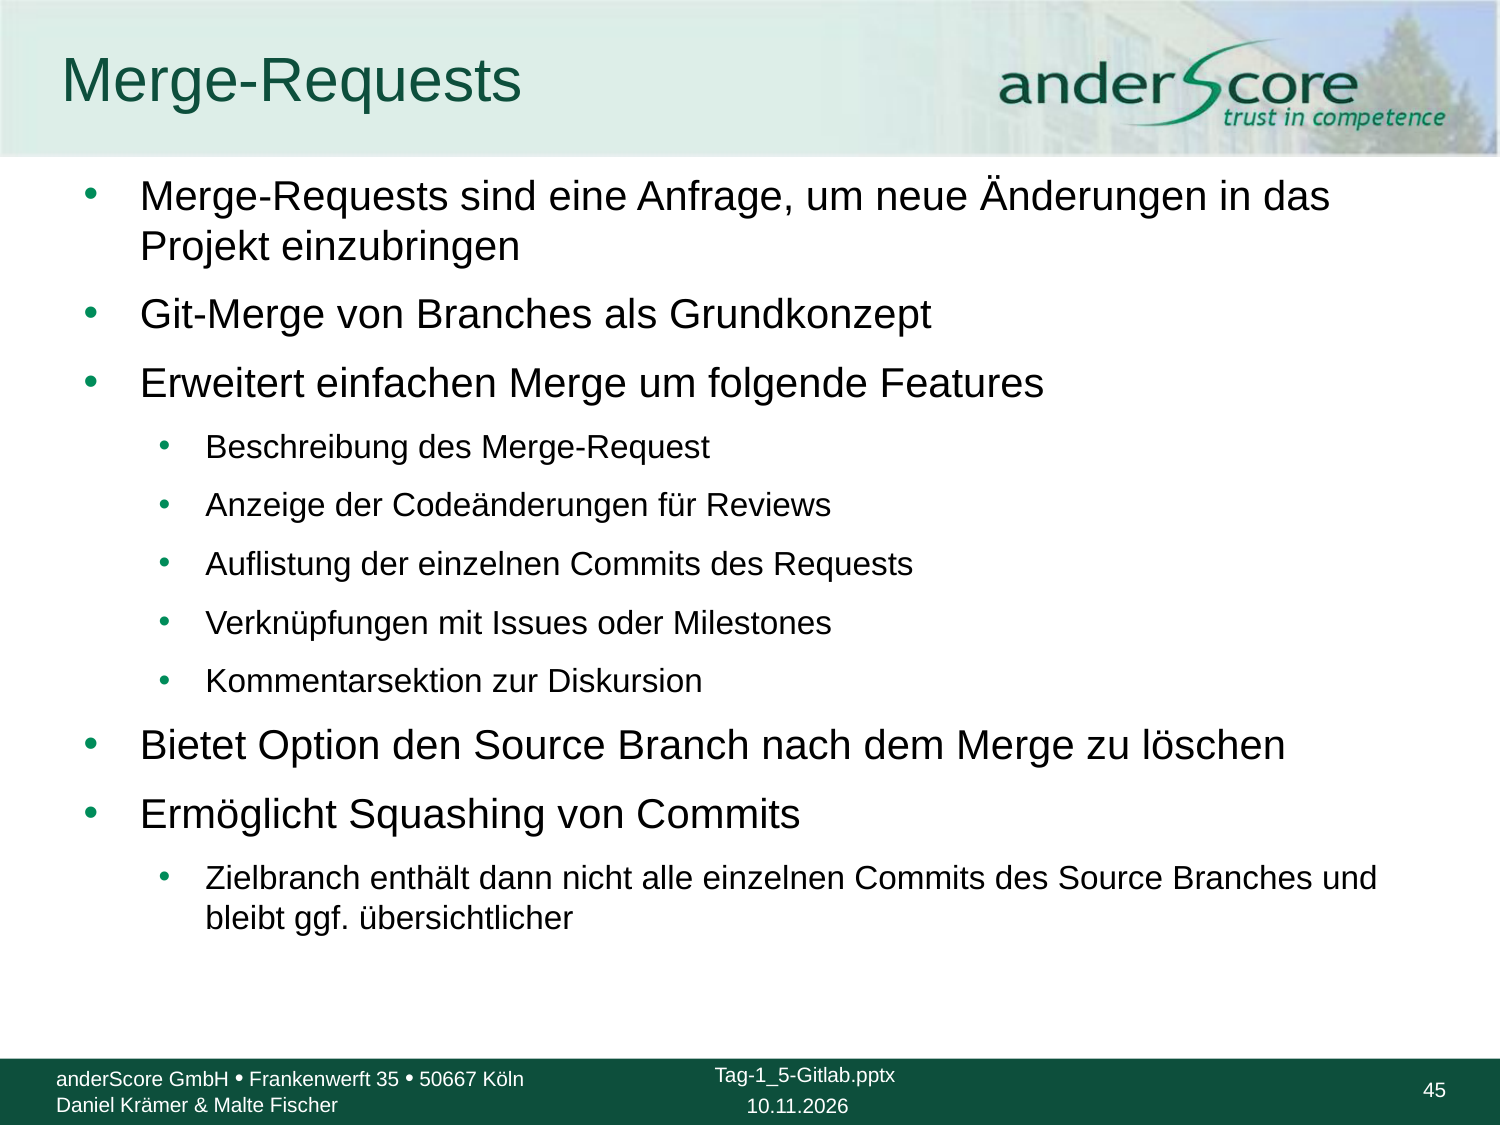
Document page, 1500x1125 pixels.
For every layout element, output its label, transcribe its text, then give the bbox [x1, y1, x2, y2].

title Merge-Requests [46, 23, 975, 140]
list Merge-Requests sind eine Anfrage, um neue Änderungen in das Projekt einzubringen Git-Merge von Branches als Grundkonzept Erweitert einfachen Merge um folgende Features Beschreibung des Merge-Request Anzeige der Codeänderungen für Reviews Auflistung der einzelnen Commits des Requests Verknüpfungen mit Issues oder Milestones Kommentarsektion zur Diskursion Bietet Option den Source Branch nach dem Merge zu löschen Ermöglicht Squashing von Commits Zielbranch enthält dann nicht alle einzelnen Commits des Source Branches und bleibt ggf. übersichtlicher [49, 160, 1447, 1047]
picture [0, 0, 1500, 157]
